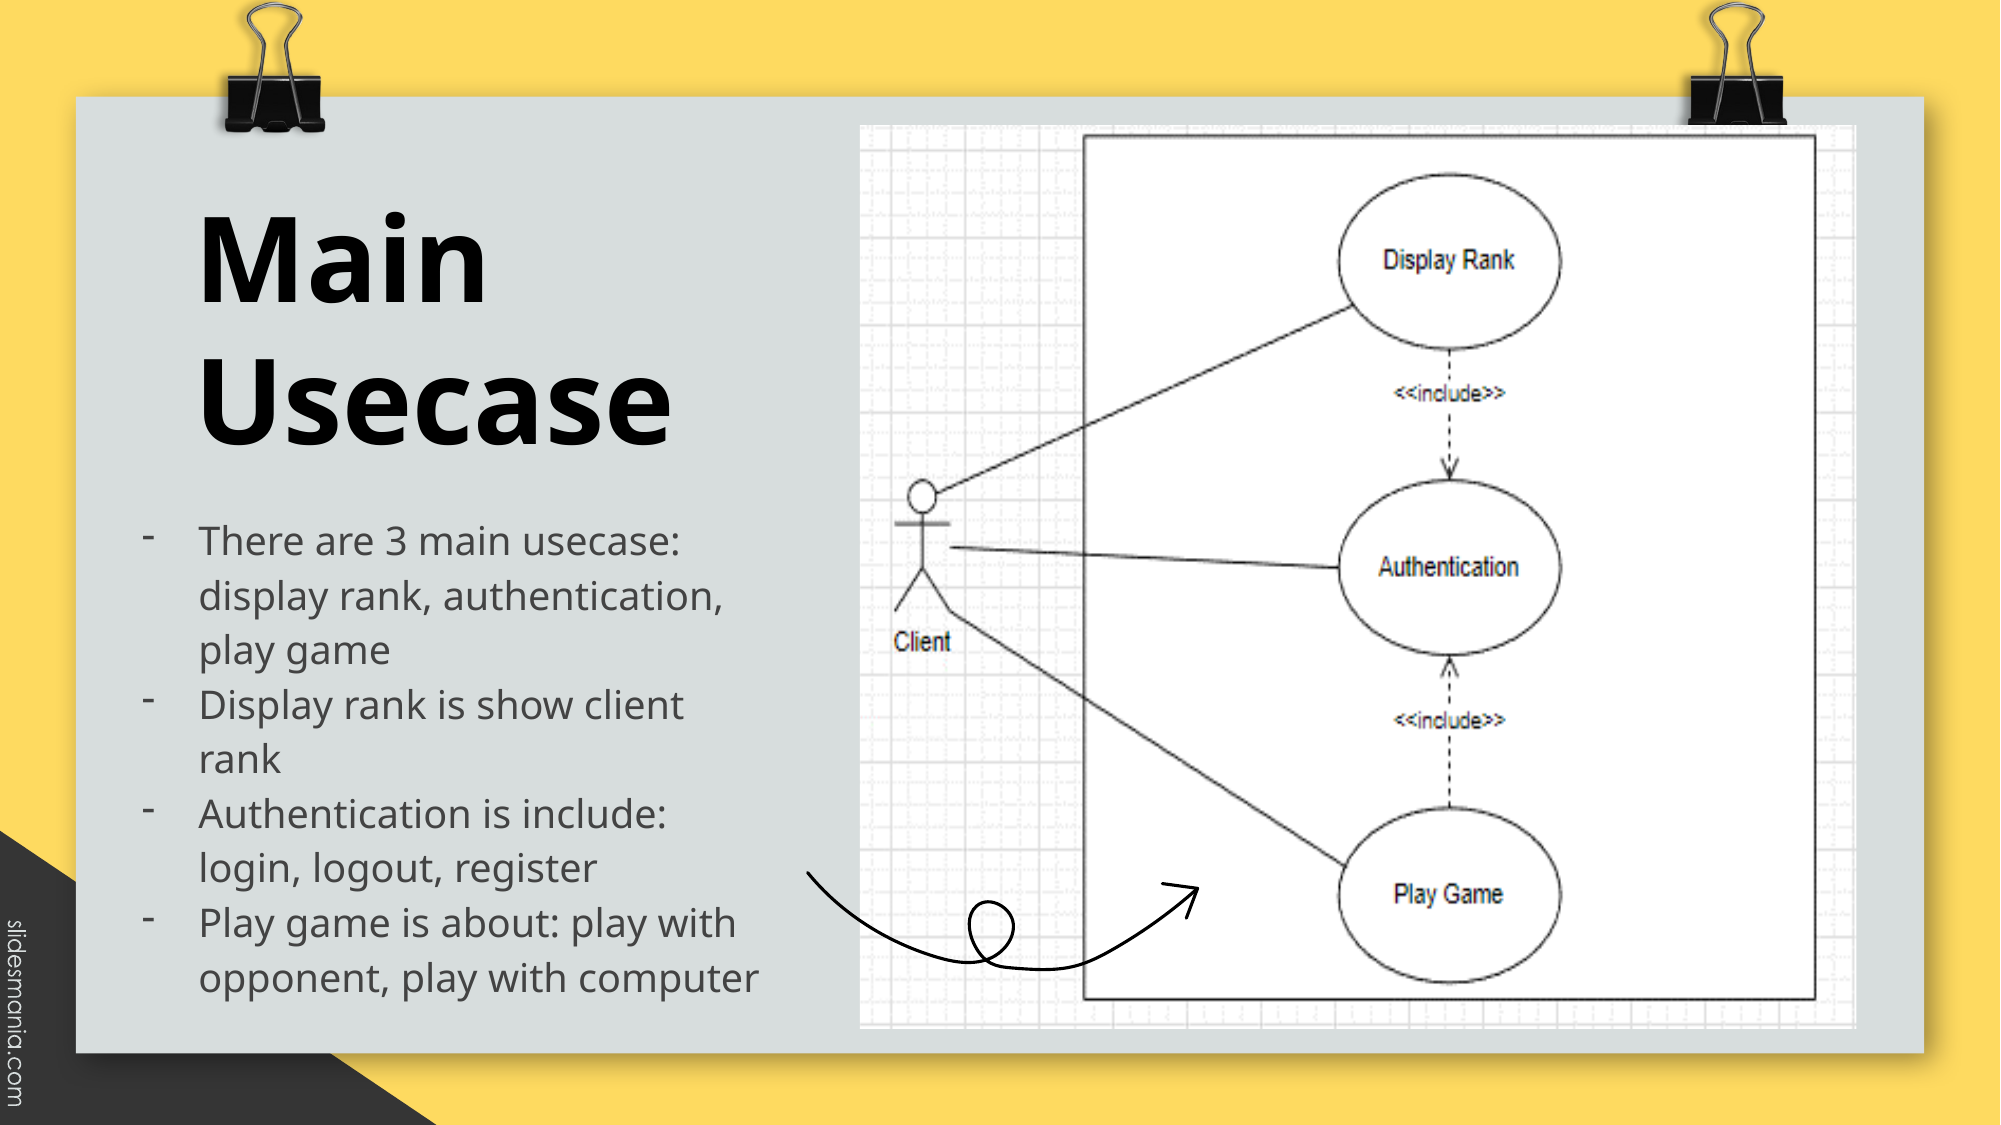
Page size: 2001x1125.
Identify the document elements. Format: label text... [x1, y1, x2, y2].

picture [859, 0, 1892, 1030]
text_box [821, 822, 1195, 982]
picture [120, 0, 430, 147]
title Main Usecase [174, 163, 704, 467]
list There are 3 main usecase: display rank, authentication, play game Display rank is show client rank Authentication is include: login, logout, register Play game is about: play with opponent, play with computer [121, 488, 782, 997]
